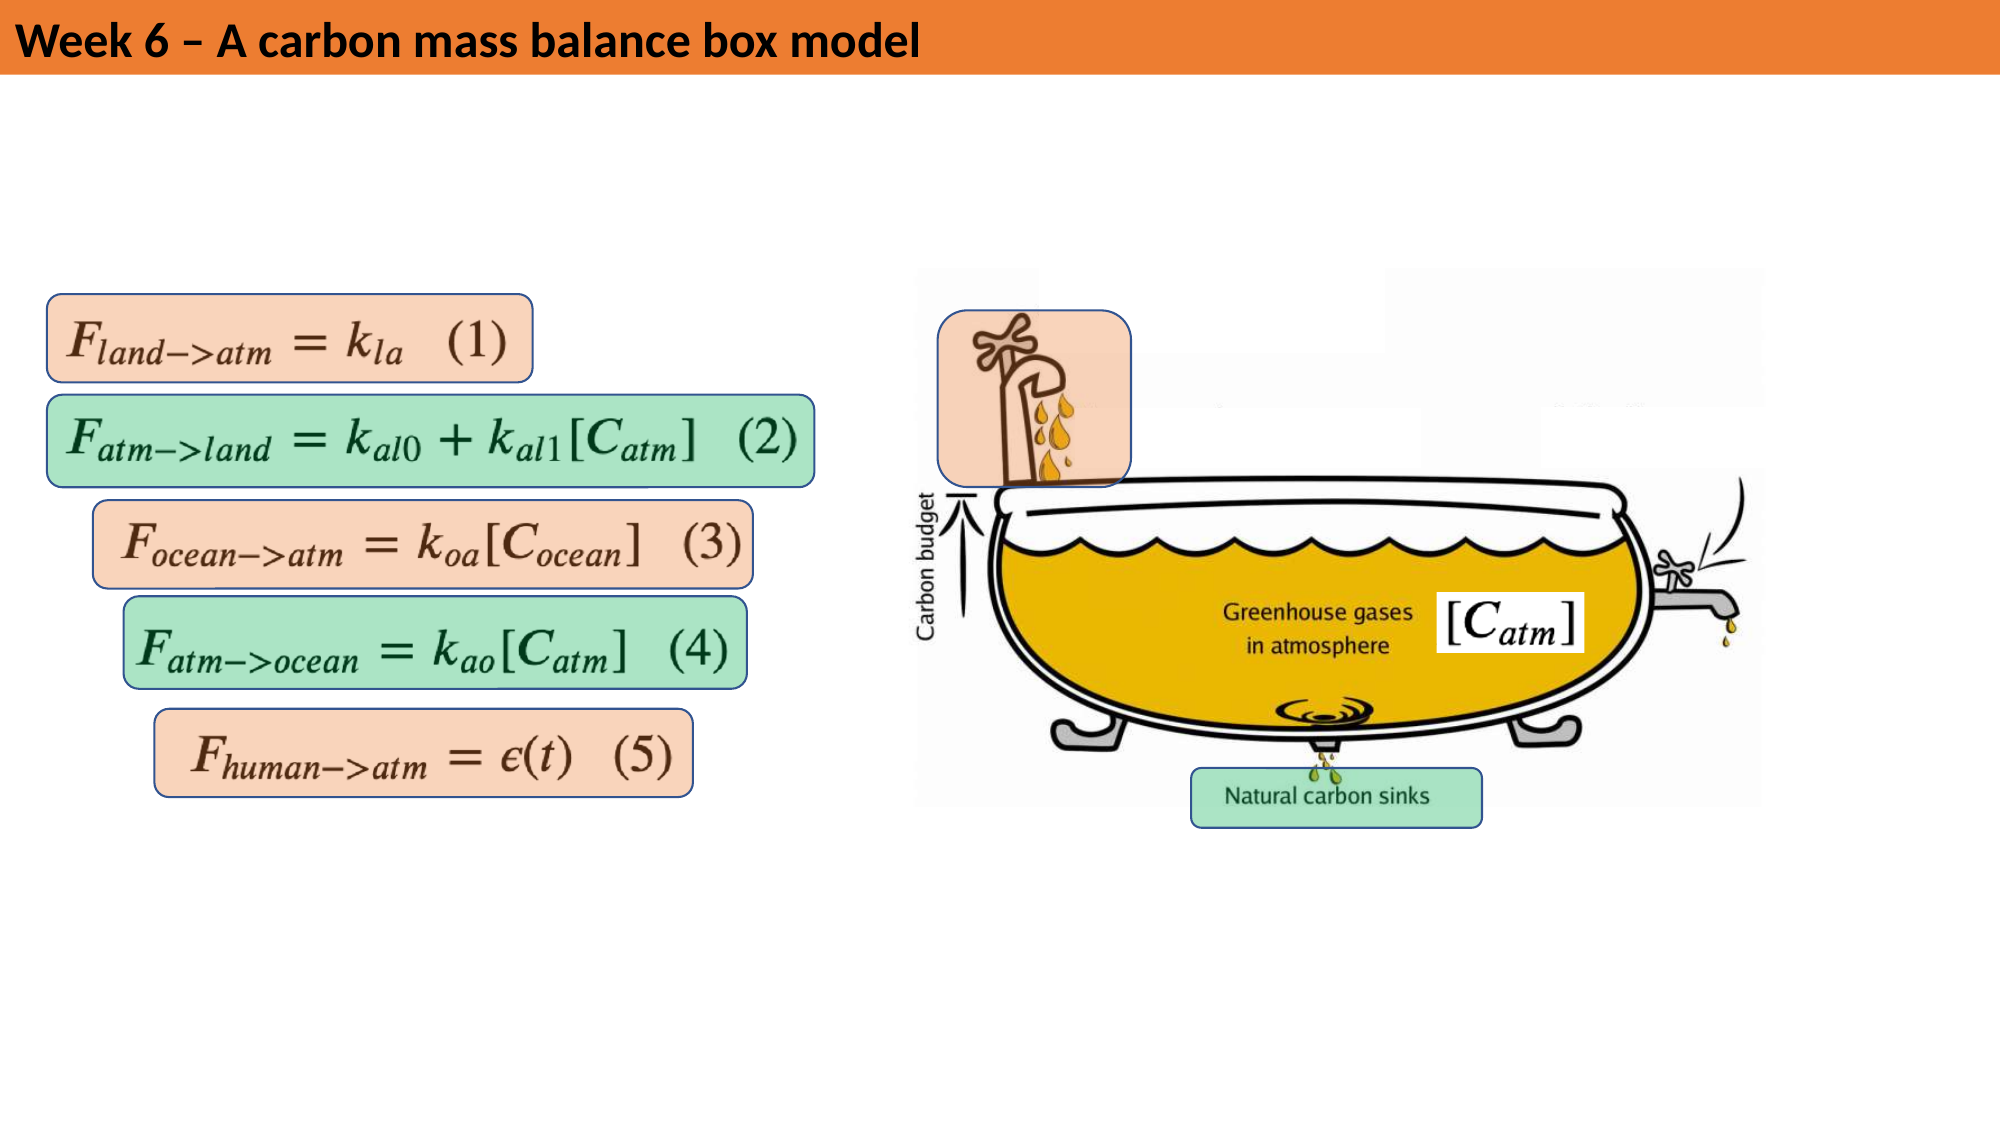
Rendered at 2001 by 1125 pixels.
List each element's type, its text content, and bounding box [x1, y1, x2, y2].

text_box [51, 293, 529, 297]
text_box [891, 210, 1888, 807]
text_box Week 6 – A carbon mass balance box model [0, 0, 2000, 75]
text_box [1190, 807, 1484, 829]
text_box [24, 297, 815, 807]
picture [1436, 592, 1585, 653]
